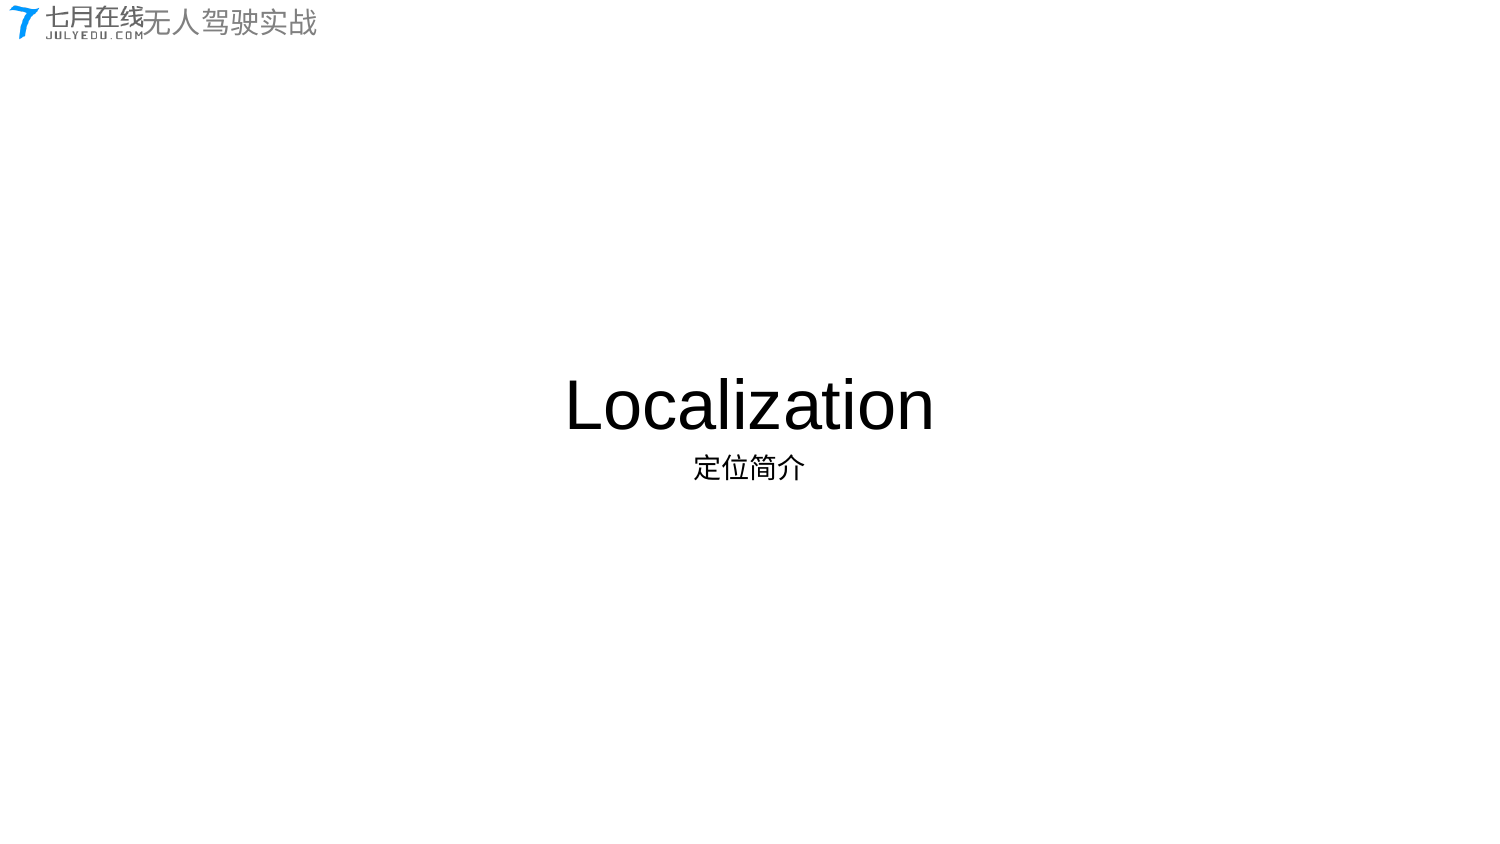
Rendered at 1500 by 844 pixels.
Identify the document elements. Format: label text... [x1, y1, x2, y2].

picture [7, 3, 144, 41]
subtitle 定位简介 [187, 442, 1313, 648]
title Localization [50, 121, 1450, 460]
